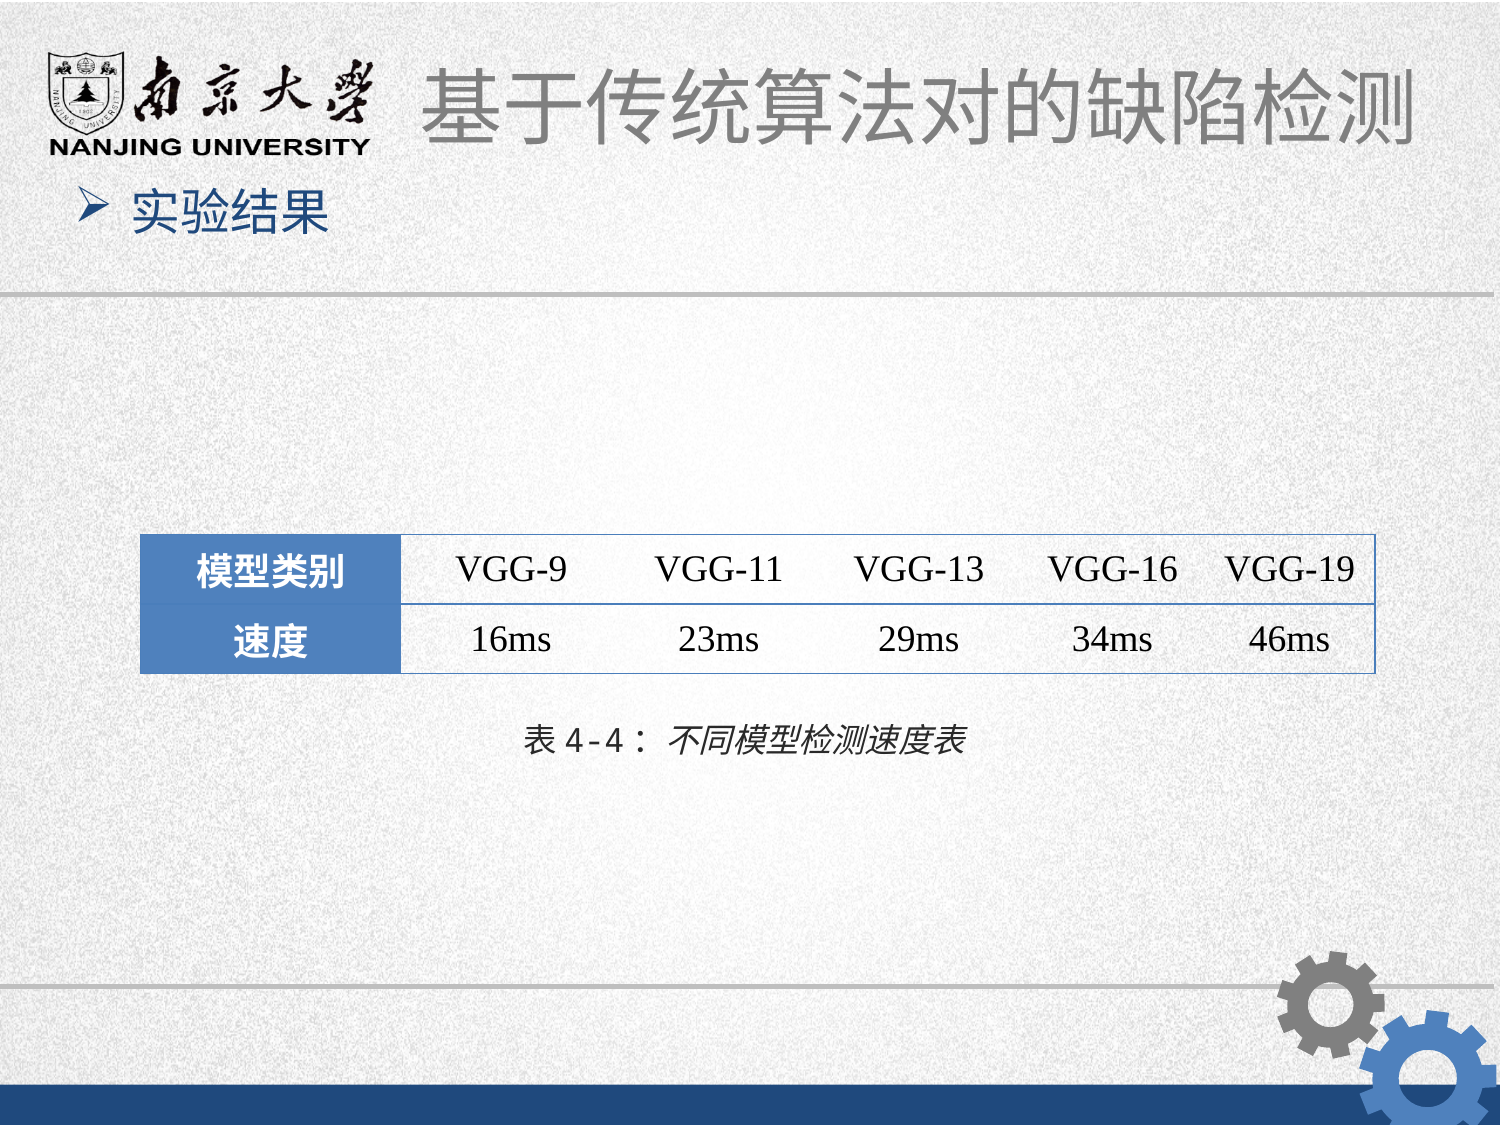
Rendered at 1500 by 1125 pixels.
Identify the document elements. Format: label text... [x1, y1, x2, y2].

picture [41, 48, 379, 165]
text_box 实验结果 [59, 172, 652, 248]
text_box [0, 294, 1495, 987]
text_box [1275, 952, 1500, 1125]
